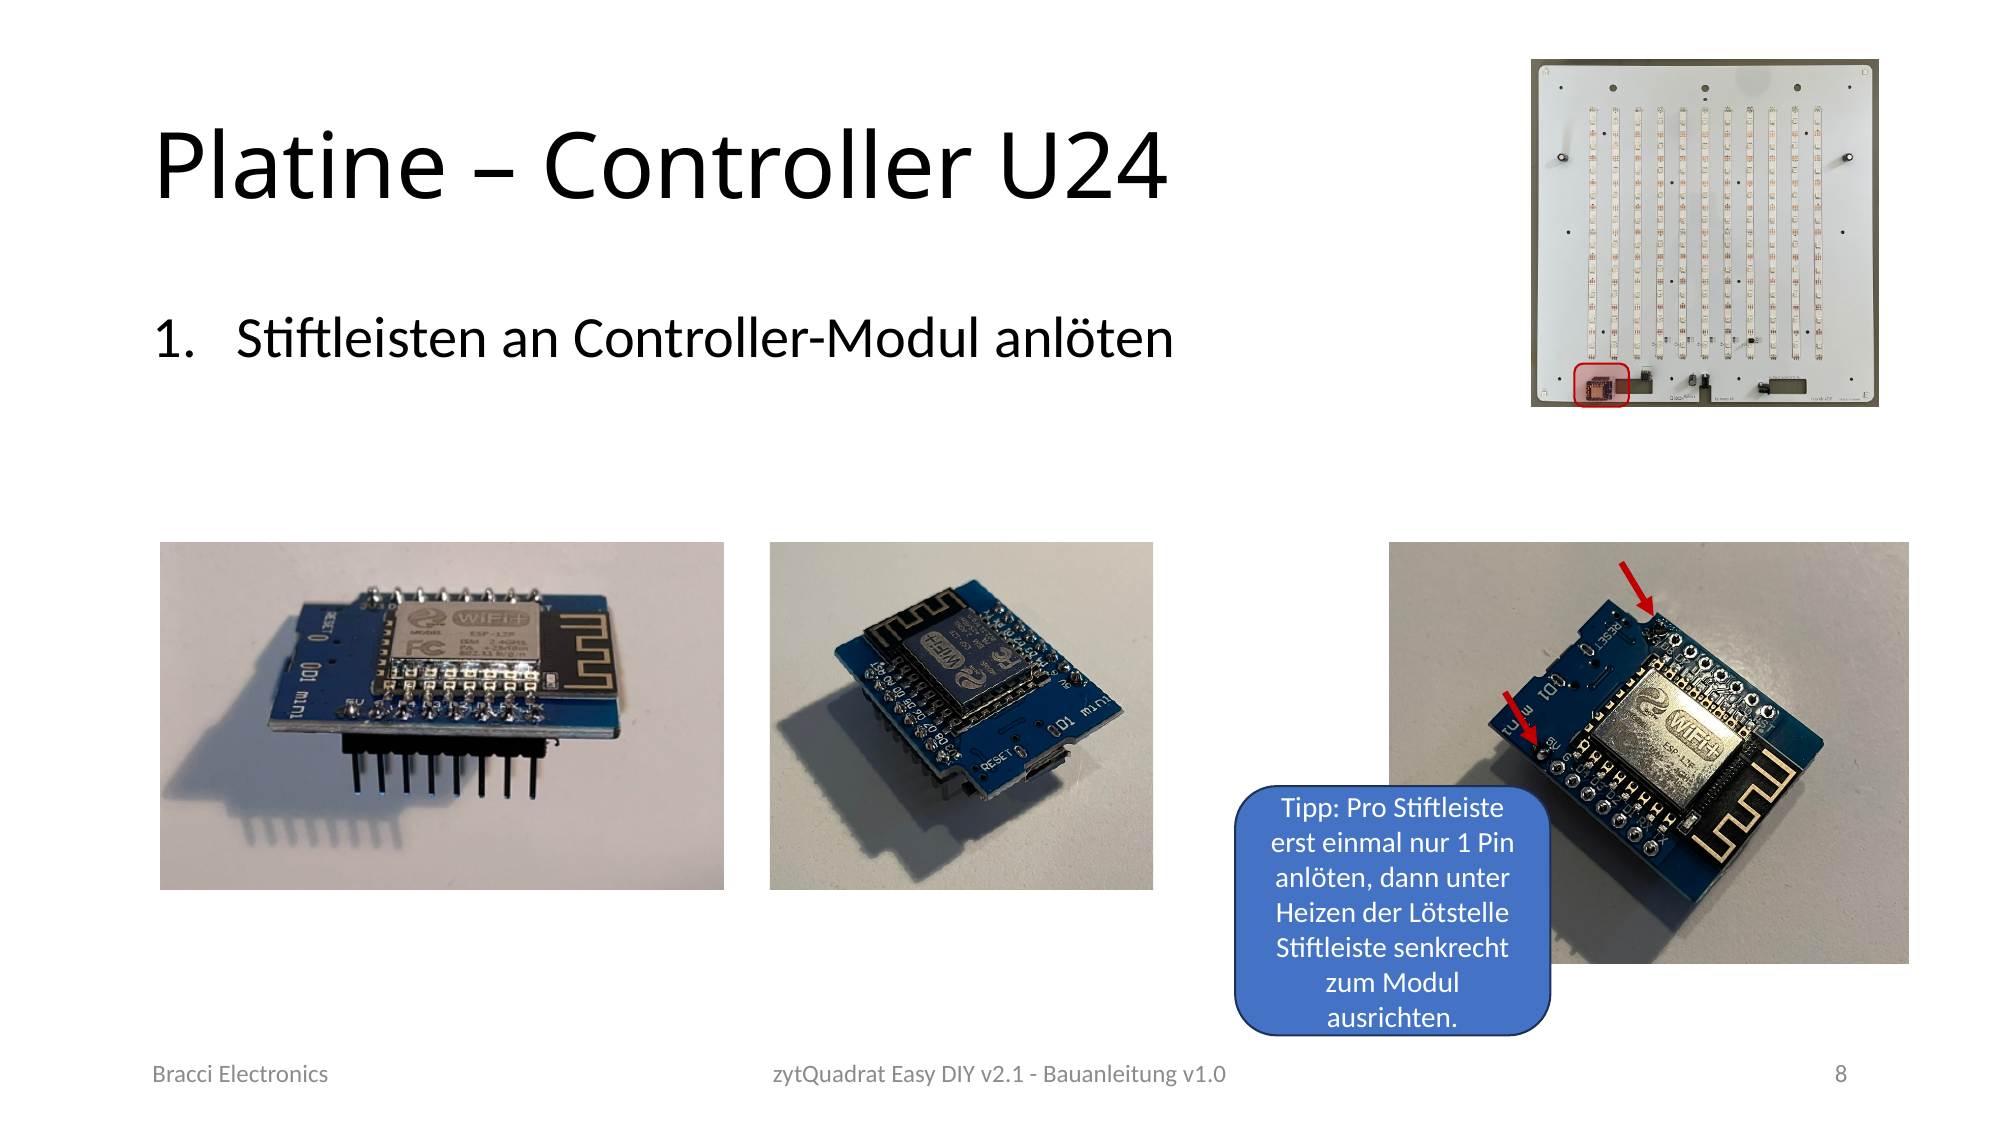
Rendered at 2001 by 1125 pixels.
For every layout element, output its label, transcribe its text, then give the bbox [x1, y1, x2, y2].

picture [1389, 542, 1909, 964]
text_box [1621, 562, 1654, 617]
footer zytQuadrat Easy DIY v2.1 - Bauanleitung v1.0 [662, 1042, 1338, 1103]
text_box Tipp: Pro Stiftleiste erst einmal nur 1 Pin anlöten, dann unter Heizen der Lötstelle Stiftleiste senkrecht zum Modul ausrichten. [1234, 785, 1552, 1037]
picture [1531, 59, 1879, 407]
picture [769, 542, 1154, 890]
slide_number Bracci Electronics [137, 1042, 588, 1103]
list Stiftleisten an Controller-Modul anlöten [137, 299, 1863, 1014]
picture [160, 542, 724, 890]
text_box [1504, 692, 1538, 747]
slide_number 8 [1412, 1042, 1863, 1103]
title Platine – Controller U24 [137, 59, 1531, 278]
